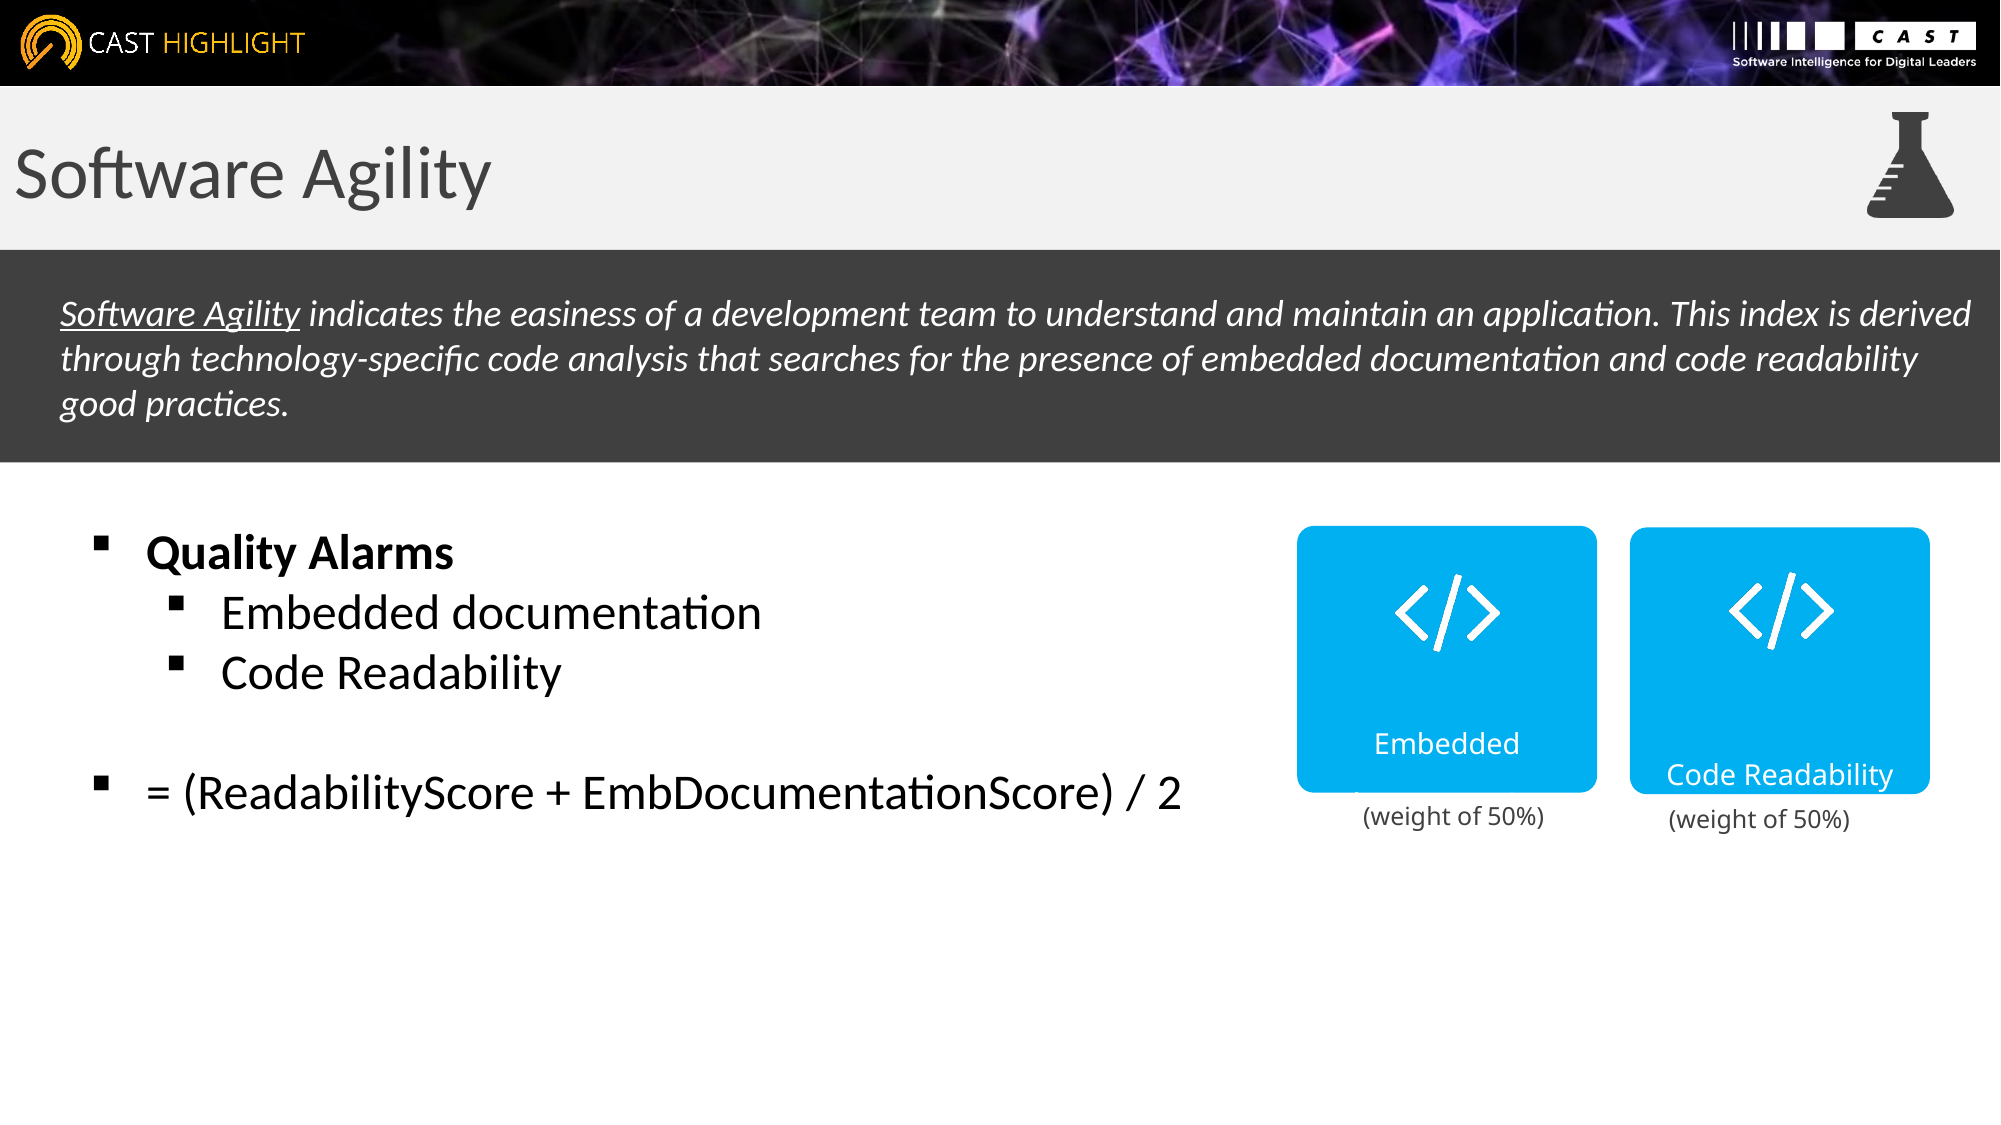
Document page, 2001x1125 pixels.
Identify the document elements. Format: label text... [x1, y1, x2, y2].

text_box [1629, 510, 1931, 795]
text_box (weight of 50%) [1654, 804, 1865, 841]
picture [1856, 112, 1963, 219]
text_box (weight of 50%) [1348, 802, 1560, 838]
text_box Software Agility indicates the easiness of a development team to understand and maintain an application. This index is derived through technology-specific code analysis that searches for the presence of embedded documentation and code readability good practices. [0, 248, 2000, 464]
picture [0, 0, 2000, 85]
text_box Software Agility [0, 85, 2000, 248]
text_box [1296, 512, 1598, 793]
text_box Quality Alarms Embedded documentation Code Readability = (ReadabilityScore + EmbDocumentationScore) / 2 [0, 512, 1298, 828]
